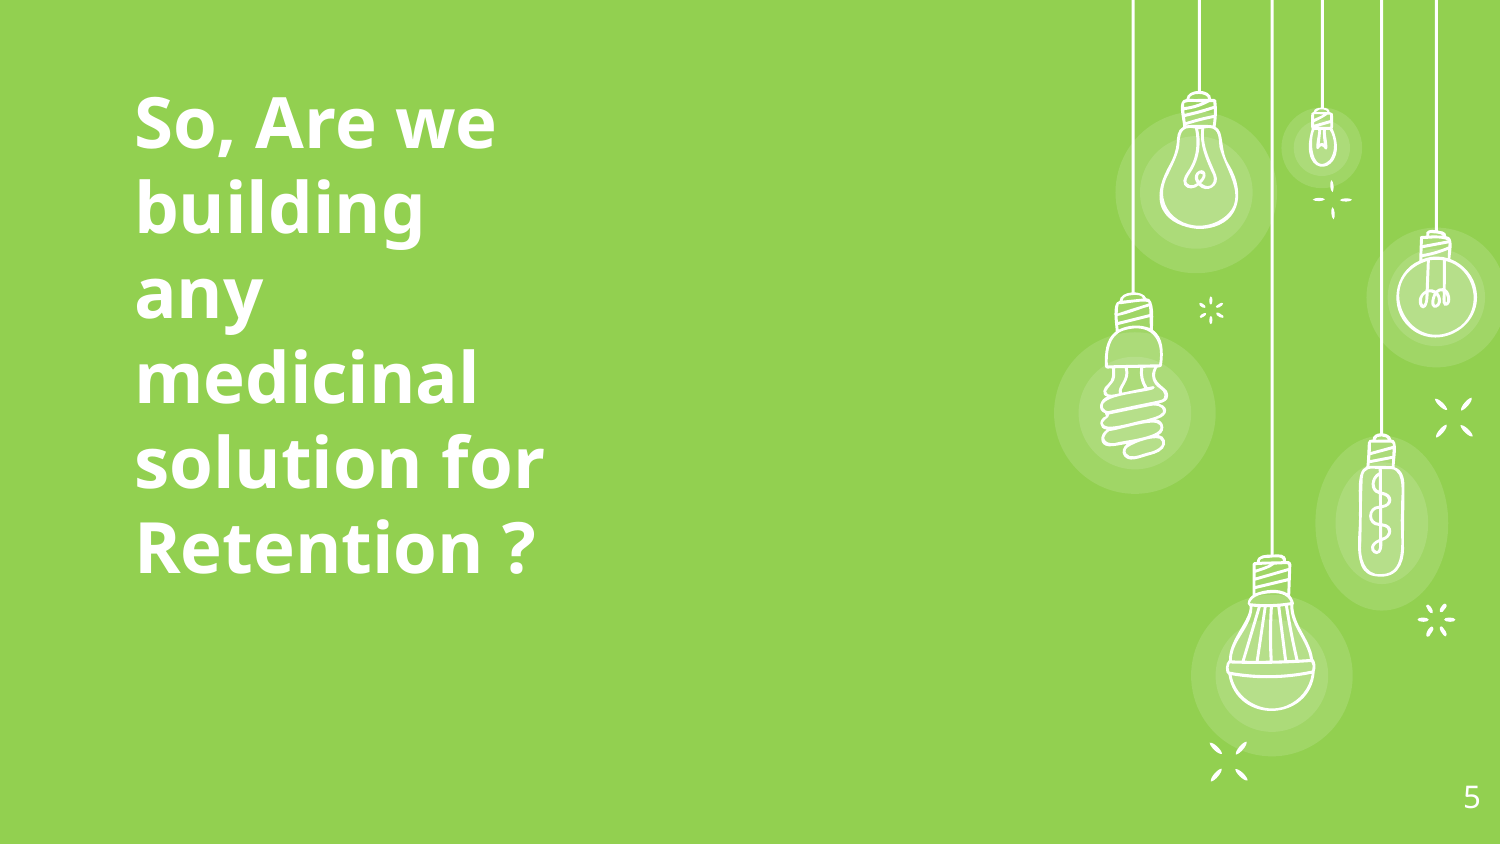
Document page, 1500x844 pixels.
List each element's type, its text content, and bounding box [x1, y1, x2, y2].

slide_number 5 [1426, 766, 1482, 832]
text_box So, Are we building any medicinal solution for Retention ? [119, 70, 561, 595]
